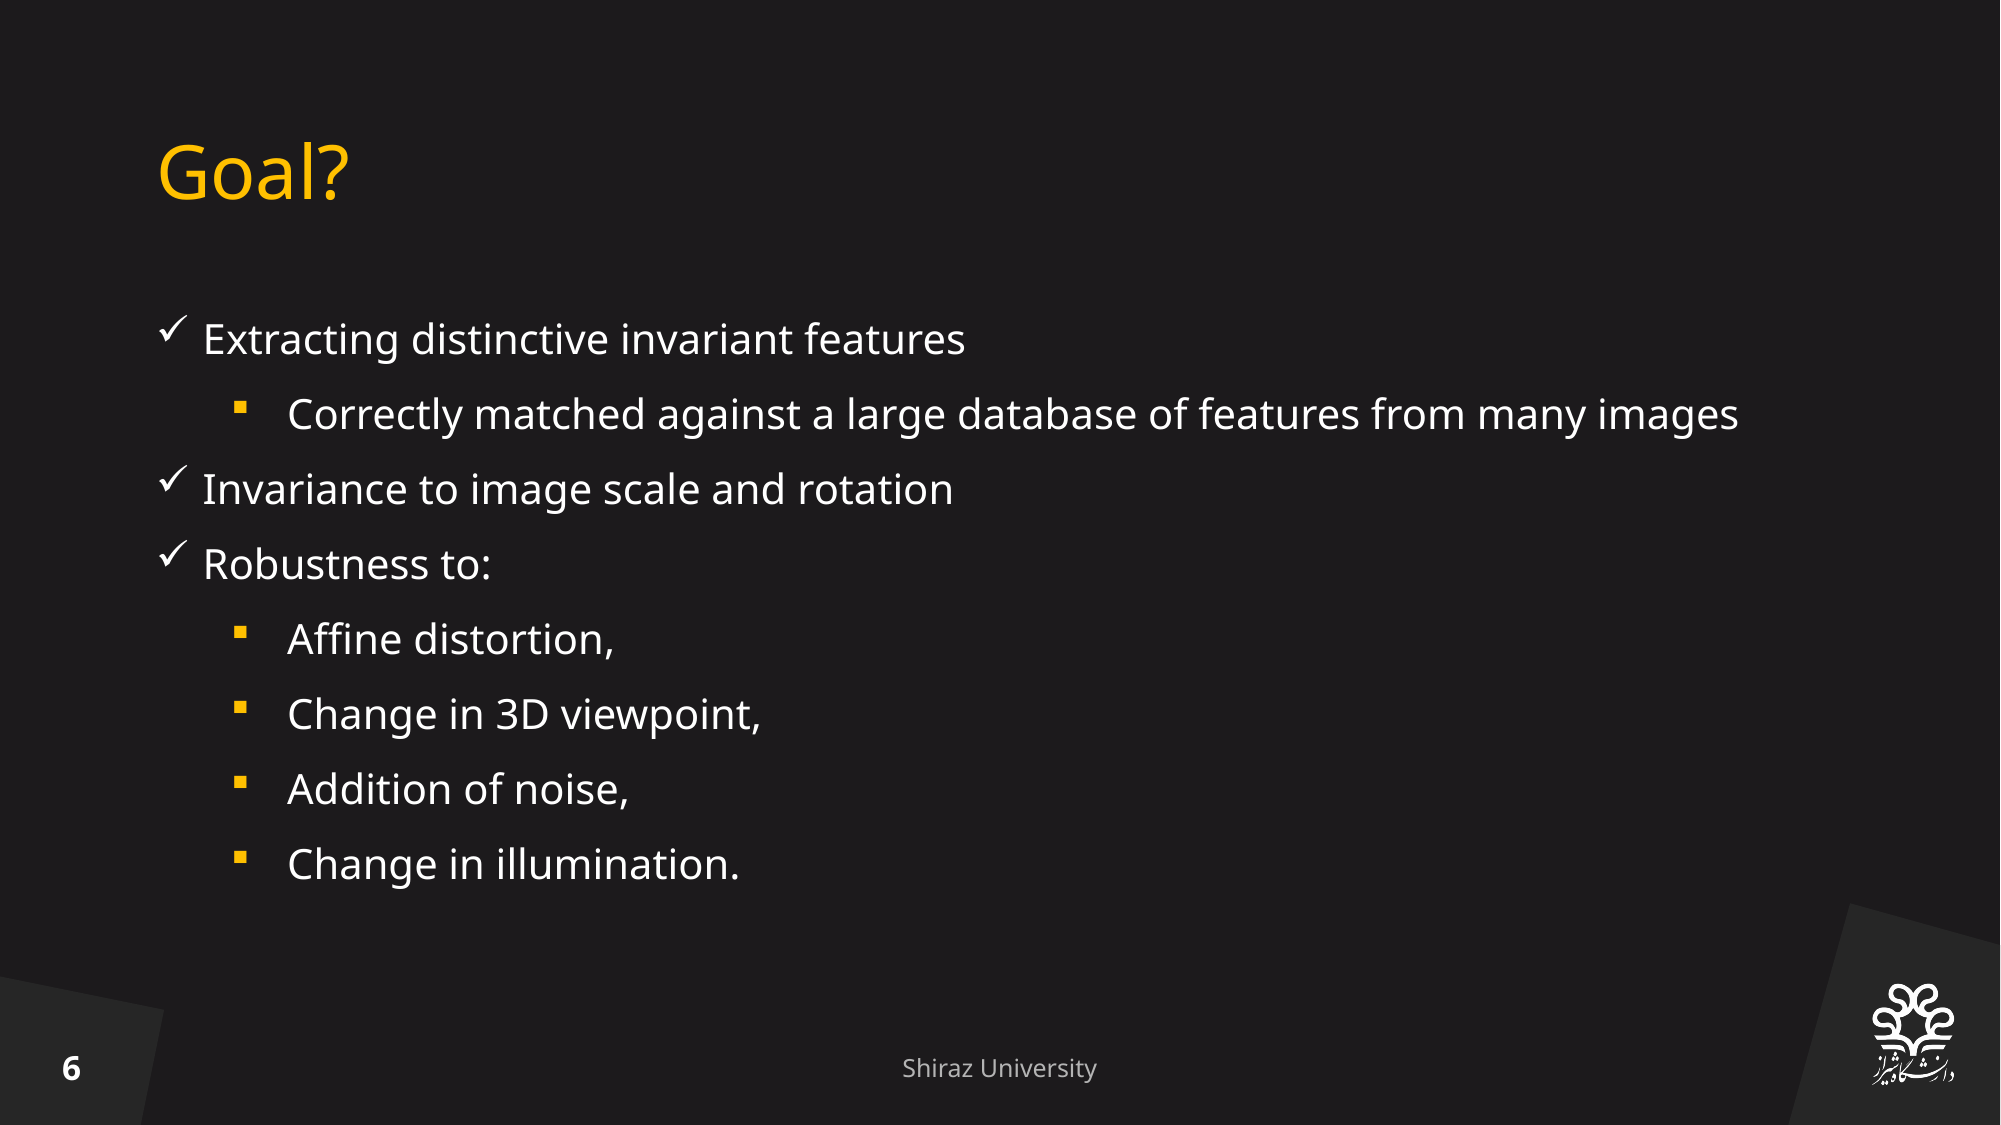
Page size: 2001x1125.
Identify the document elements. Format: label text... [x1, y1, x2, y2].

text_box Extracting distinctive invariant features Correctly matched against a large database of features from many images Invariance to image scale and rotation Robustness to: Affine distortion, Change in 3D viewpoint, Addition of noise, Change in illumination. [141, 280, 1859, 896]
title Goal? [141, 113, 1635, 237]
slide_number 6 [15, 1039, 128, 1100]
footer Shiraz University [662, 1039, 1338, 1100]
